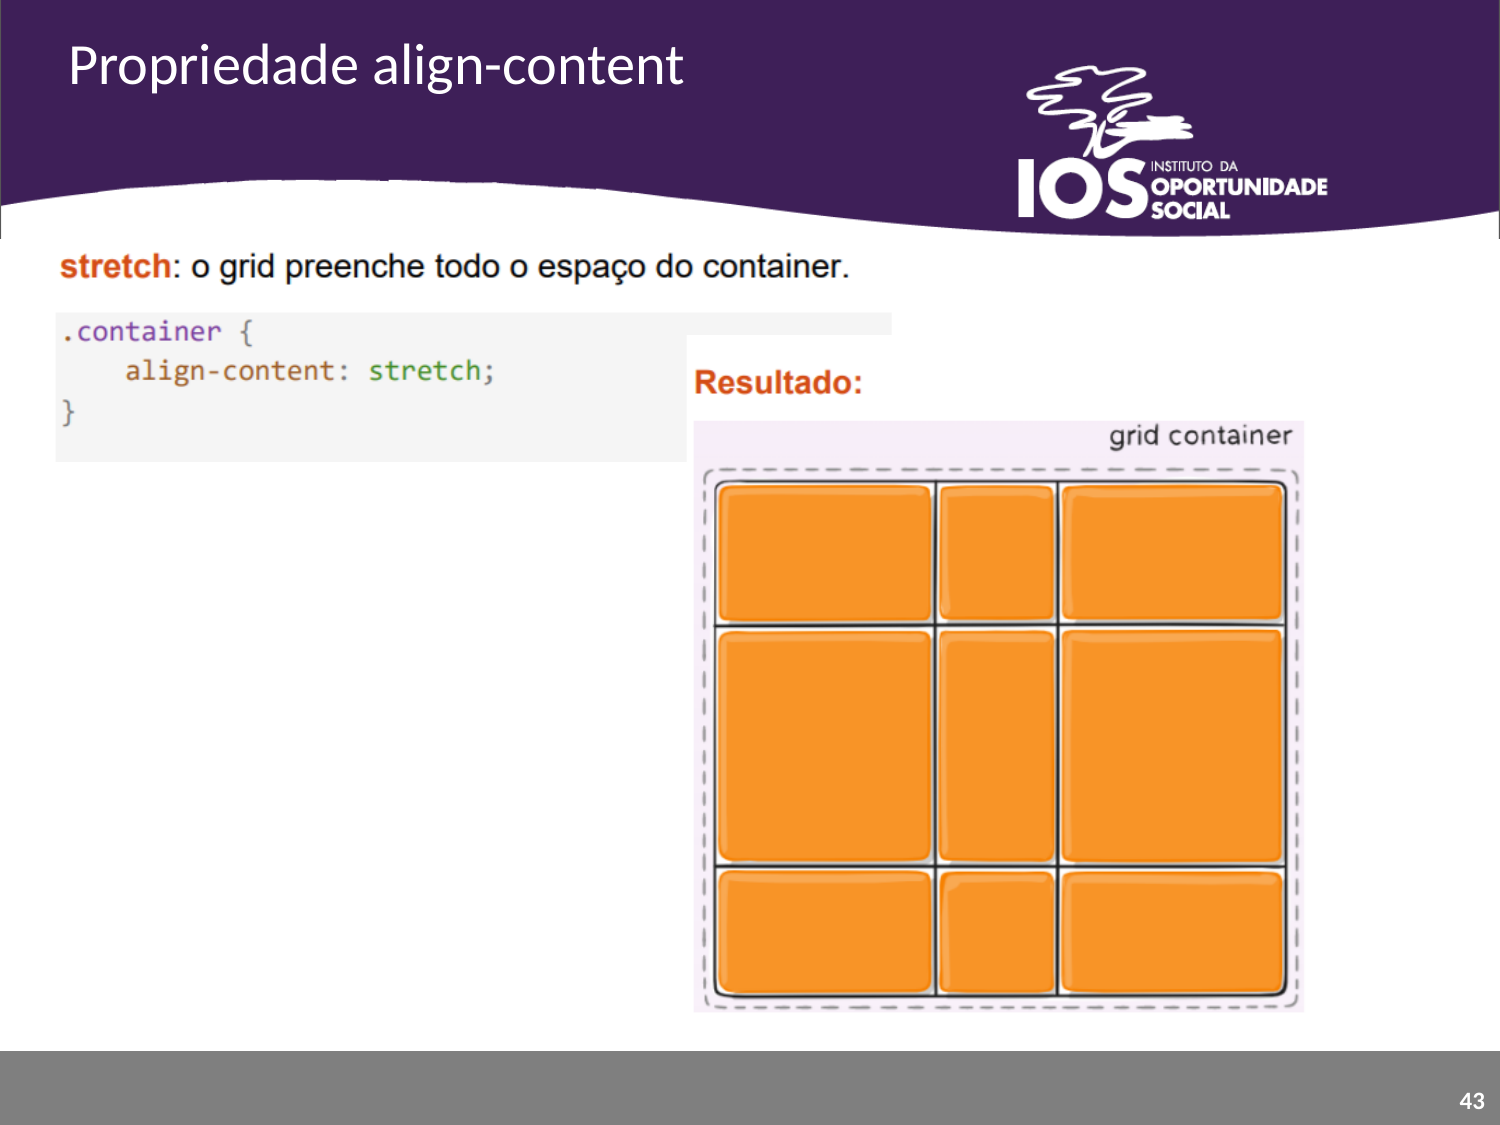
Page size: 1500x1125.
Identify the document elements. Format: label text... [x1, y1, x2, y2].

picture [0, 0, 1500, 1022]
slide_number ‹#› [1149, 1069, 1500, 1125]
text_box [0, 1051, 1500, 1125]
